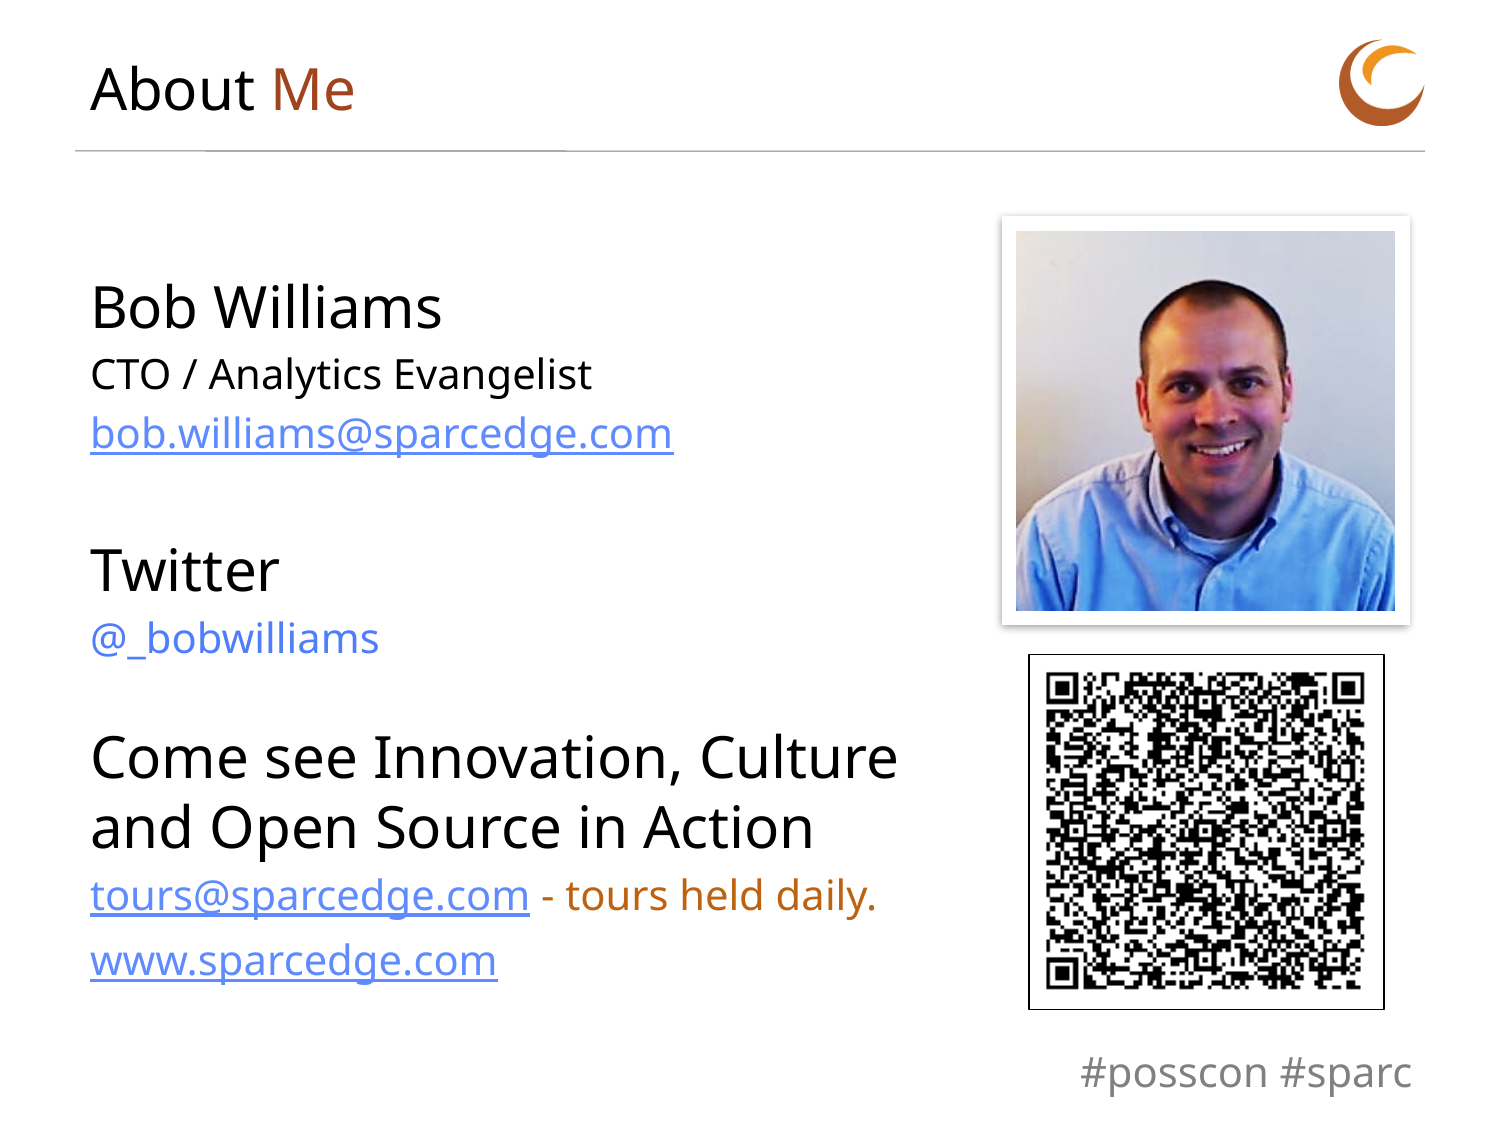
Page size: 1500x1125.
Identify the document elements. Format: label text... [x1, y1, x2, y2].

title About Me [75, 45, 1425, 123]
list Bob Williams CTO / Analytics Evangelist bob.williams@sparcedge.com Twitter @_bobwilliams Come see Innovation, Culture and Open Source in Action tours@sparcedge.com - tours held daily. www.sparcedge.com [75, 262, 1425, 1005]
picture [1029, 654, 1384, 1010]
picture [1015, 230, 1396, 611]
picture [1339, 39, 1425, 45]
